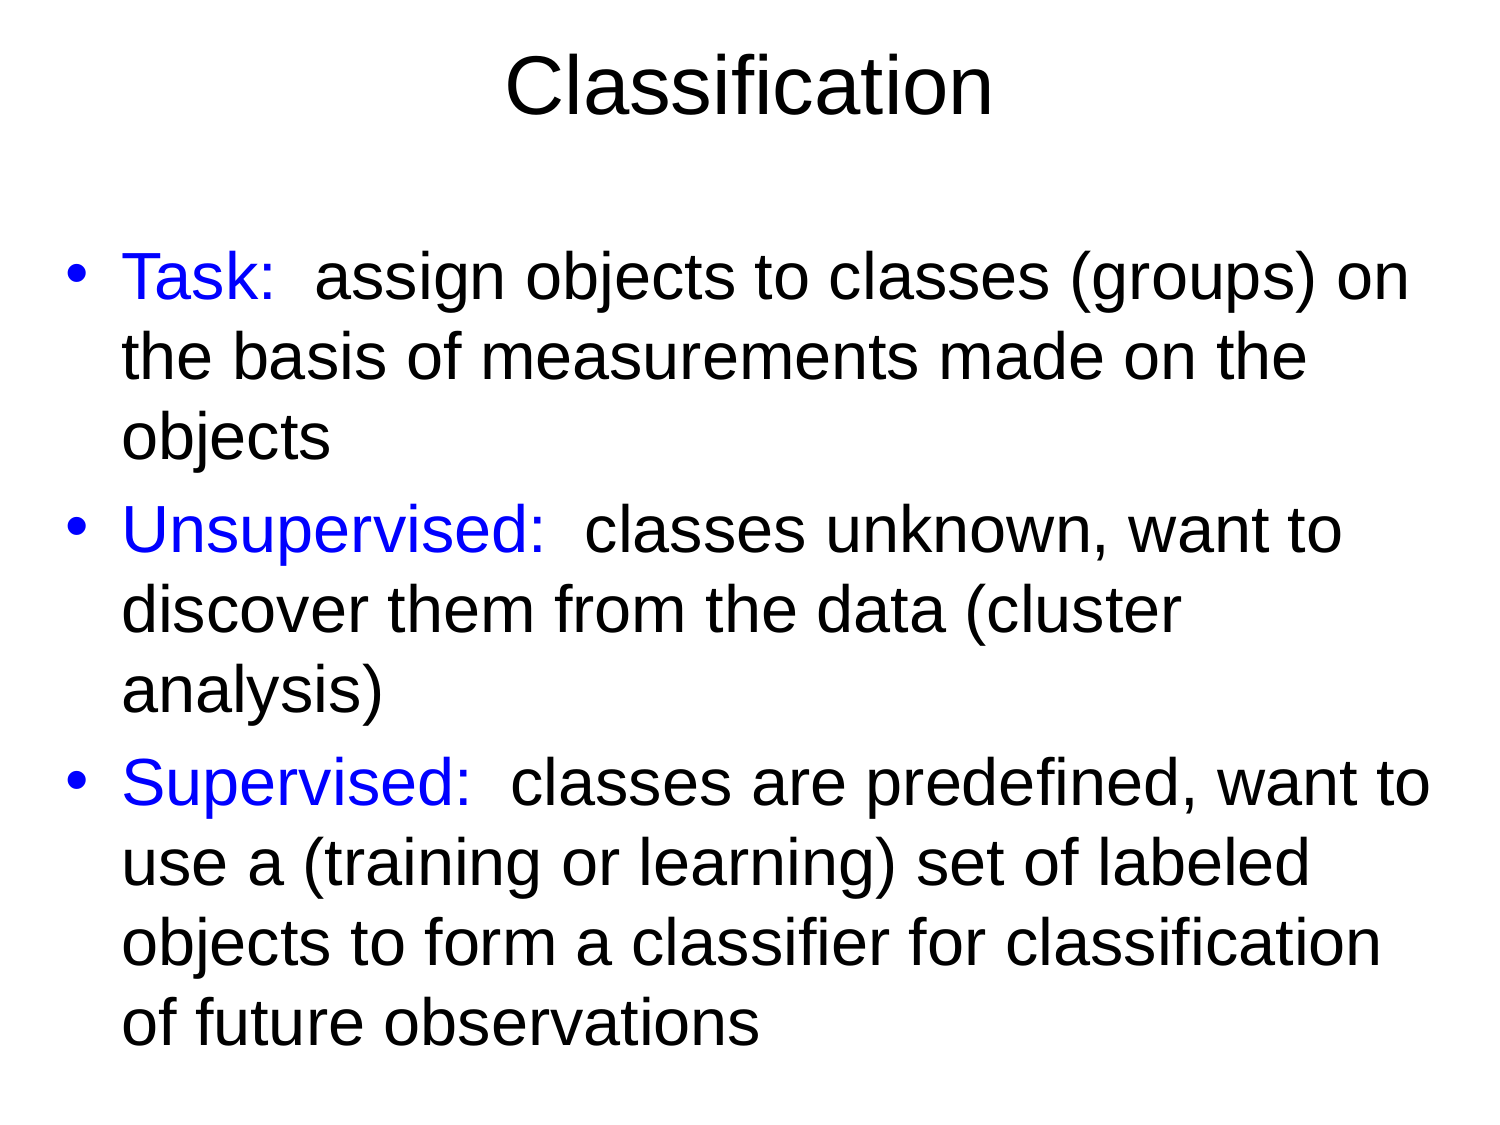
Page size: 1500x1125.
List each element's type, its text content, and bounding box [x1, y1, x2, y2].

list Task: assign objects to classes (groups) on the basis of measurements made on the objects Unsupervised: classes unknown, want to discover them from the data (cluster analysis) Supervised: classes are predefined, want to use a (training or learning) set of labeled objects to form a classifier for classification of future observations [50, 224, 1450, 1113]
title Classification [112, 0, 1388, 175]
